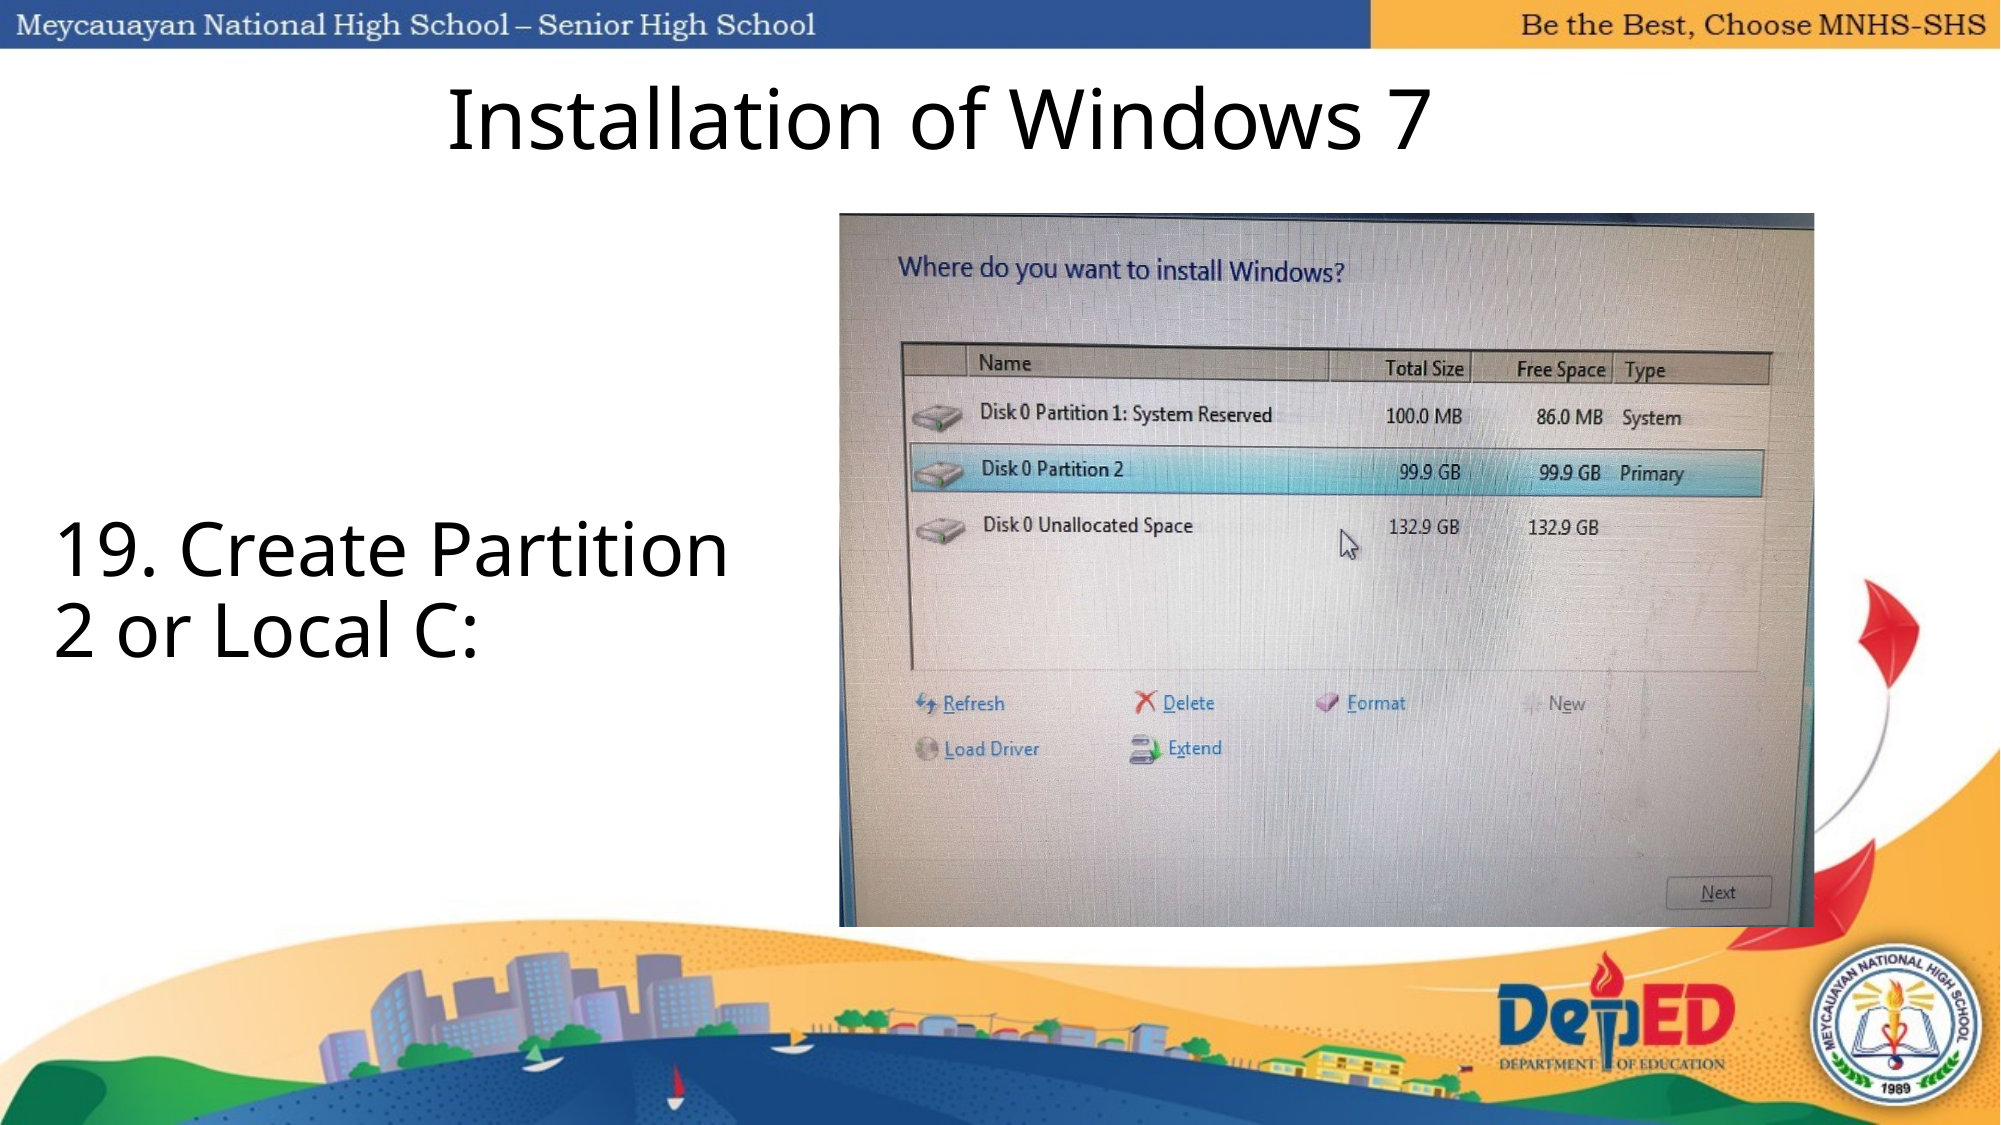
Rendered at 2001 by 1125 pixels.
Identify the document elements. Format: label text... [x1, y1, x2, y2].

text_box 19. Create Partition 2 or Local C: [38, 280, 763, 905]
title Installation of Windows 7 [89, 59, 1815, 186]
picture [0, 0, 2001, 1125]
